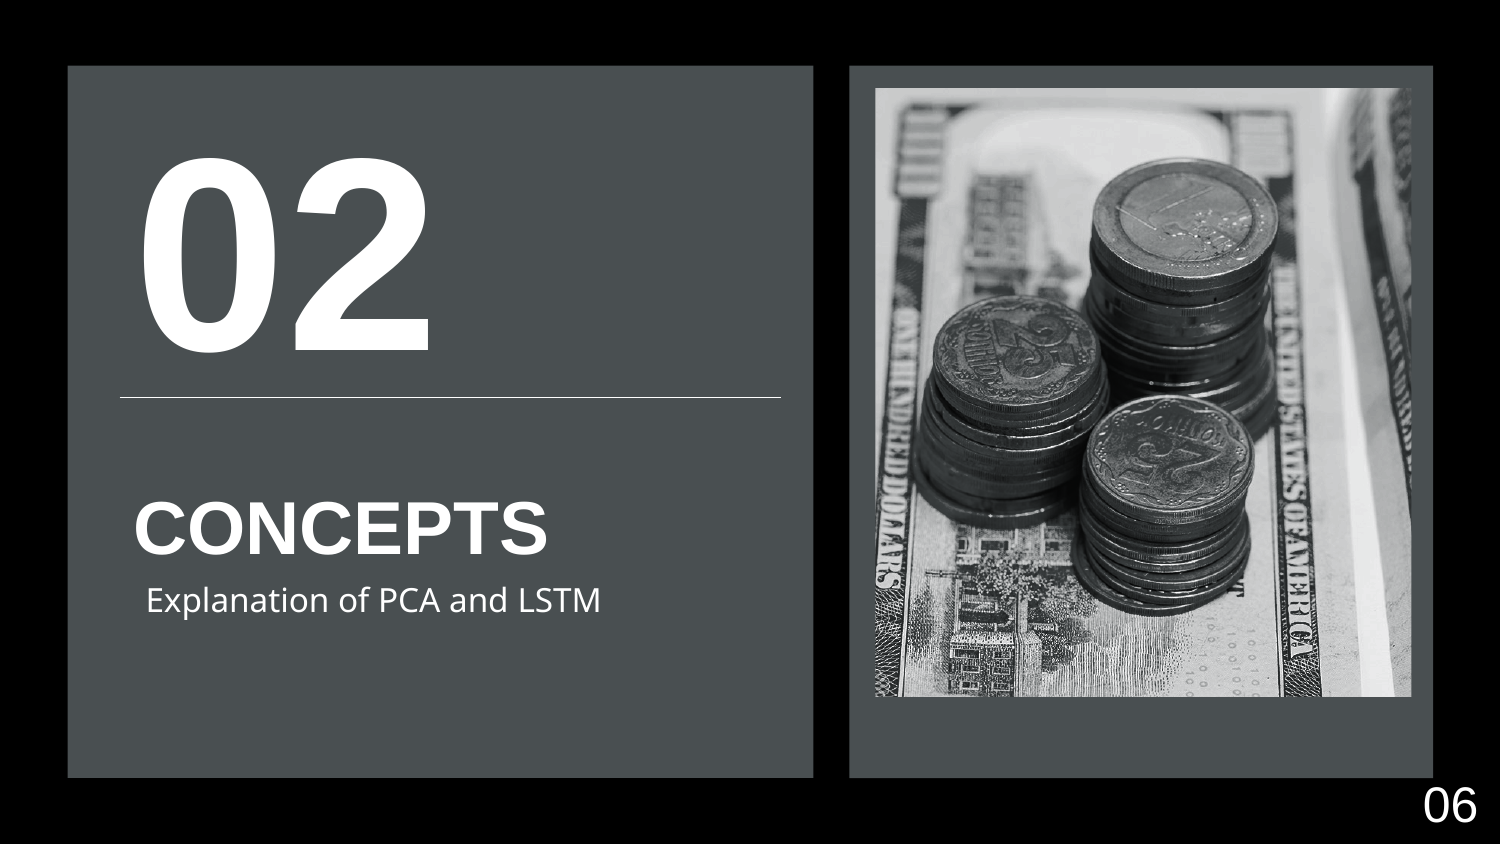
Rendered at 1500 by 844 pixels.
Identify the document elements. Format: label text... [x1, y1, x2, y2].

text_box 06 [1394, 772, 1485, 830]
title 02 [118, 125, 687, 400]
subtitle Explanation of PCA and LSTM [130, 541, 731, 658]
title CONCEPTS [118, 449, 768, 600]
picture [875, 88, 1412, 698]
